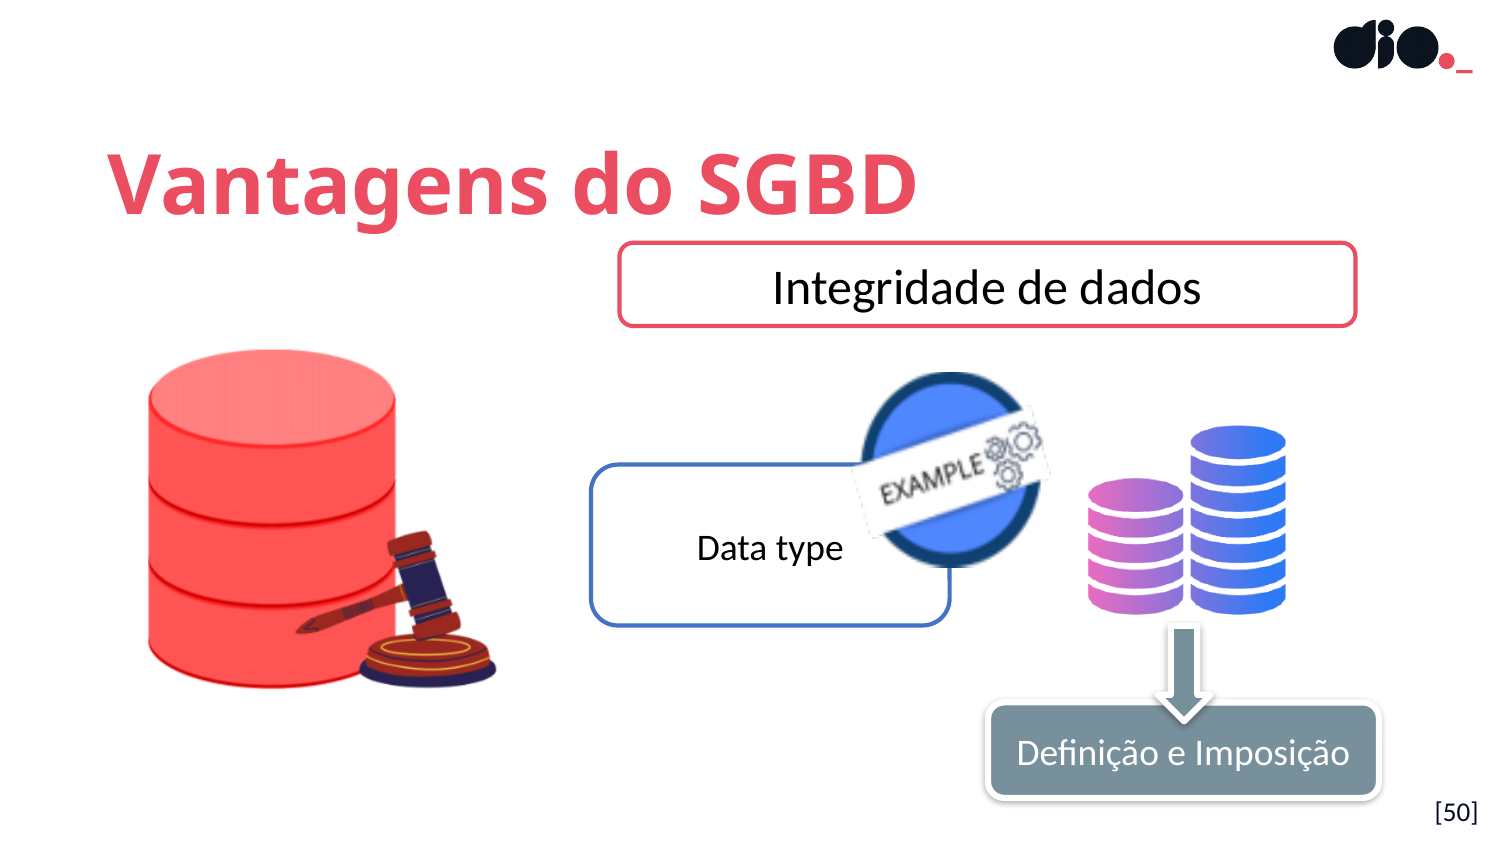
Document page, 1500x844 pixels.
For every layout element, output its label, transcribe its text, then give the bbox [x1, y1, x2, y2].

slide_number [50] [1403, 779, 1494, 844]
picture [120, 340, 505, 710]
text_box Vantagens do SGBD [92, 104, 1408, 243]
text_box Integridade de dados [617, 240, 1358, 329]
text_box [987, 421, 1380, 799]
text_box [590, 371, 1108, 626]
picture [1333, 19, 1473, 74]
